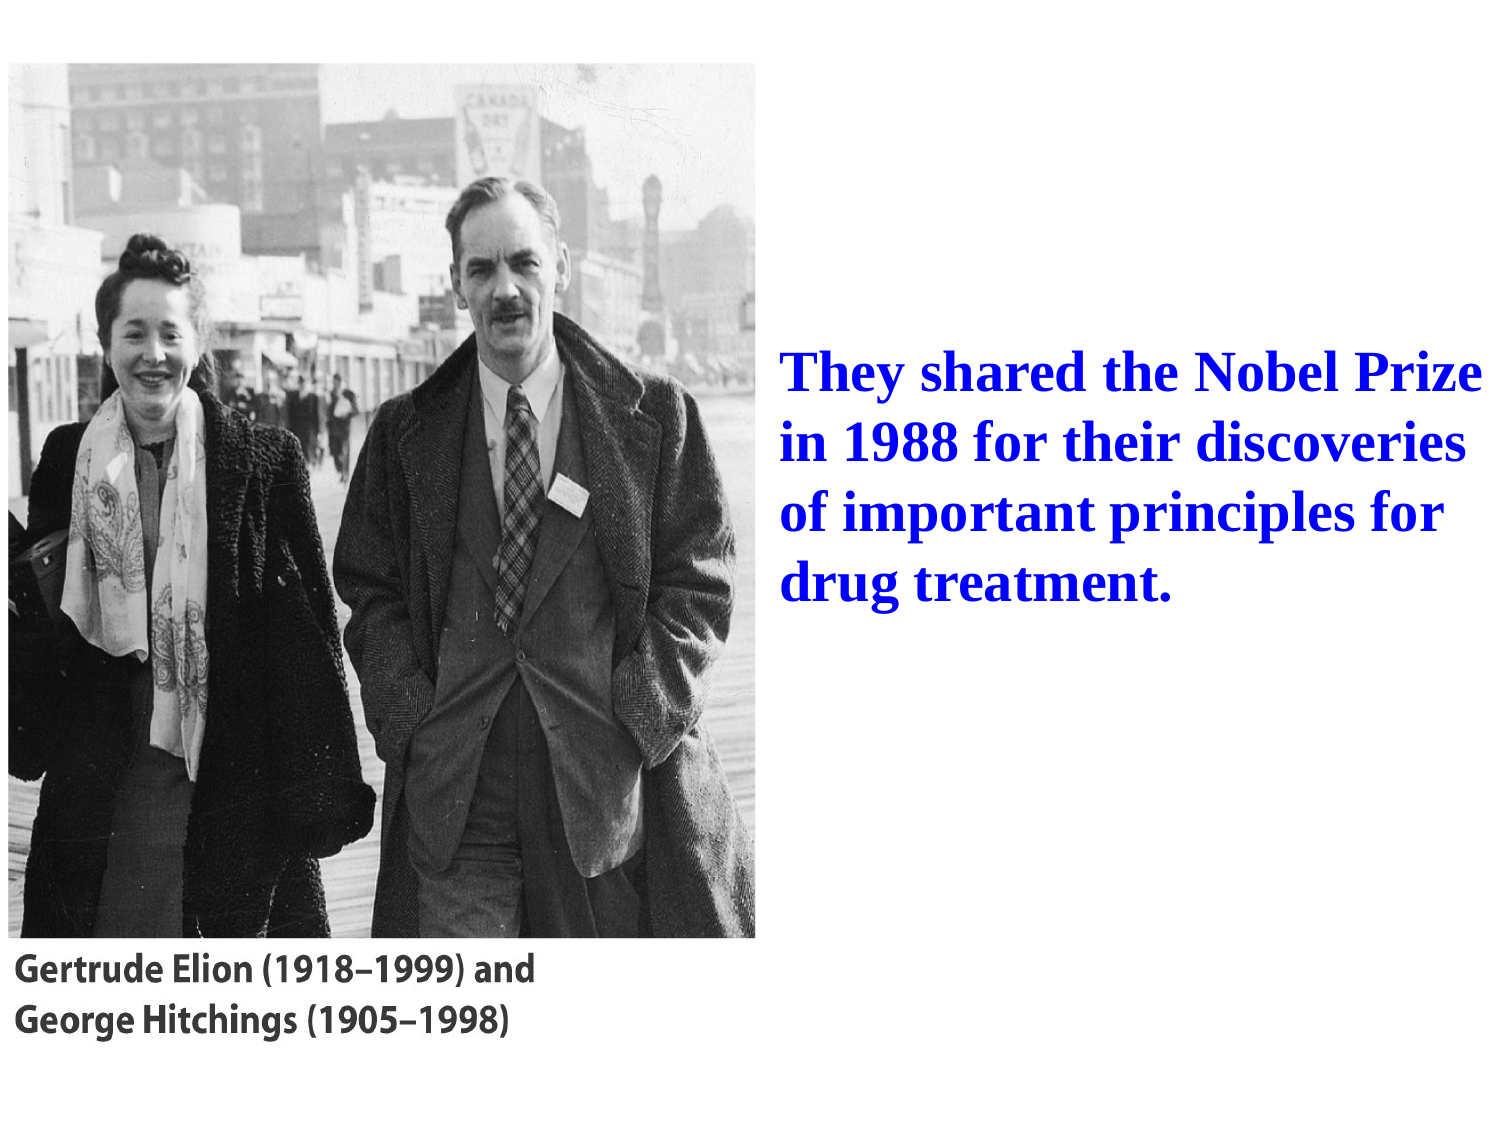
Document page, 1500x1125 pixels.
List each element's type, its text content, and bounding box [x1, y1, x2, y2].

picture [0, 54, 762, 1056]
text_box They shared the Nobel Prize in 1988 for their discoveries of important principles for drug treatment. [766, 326, 1499, 761]
